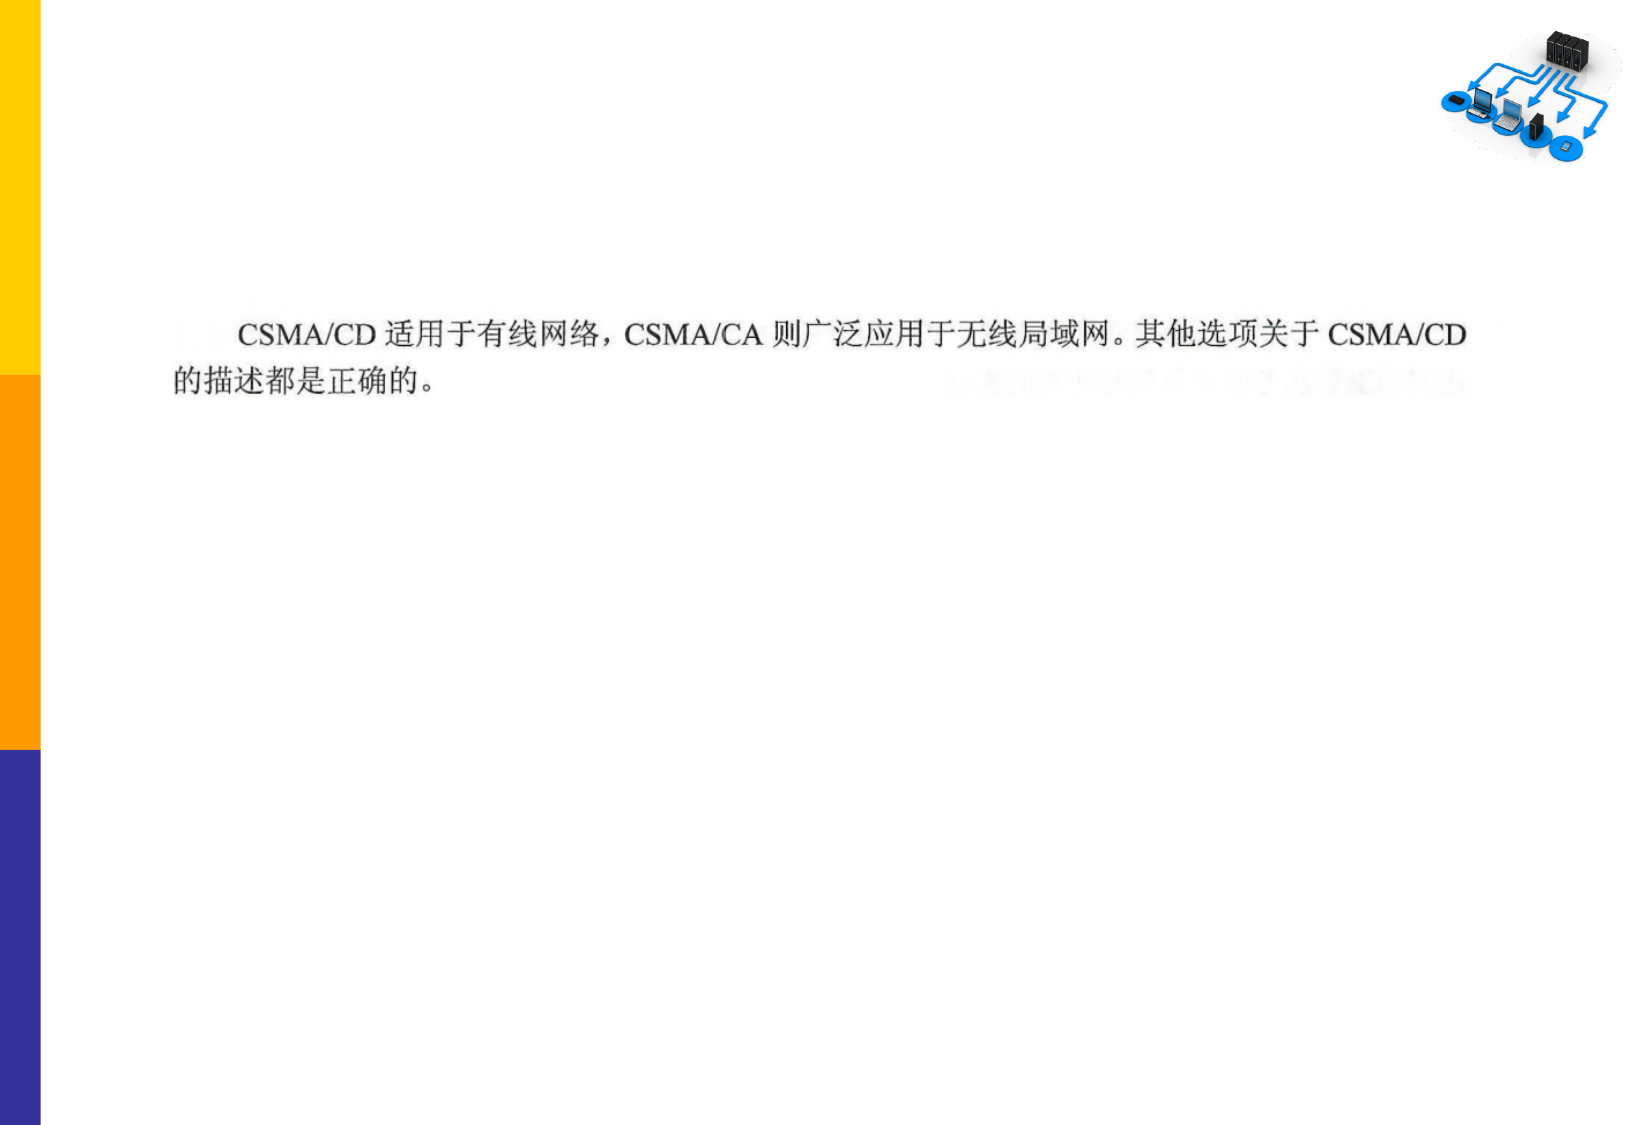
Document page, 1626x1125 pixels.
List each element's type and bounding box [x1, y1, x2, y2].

picture [162, 302, 1515, 408]
picture [1438, 30, 1624, 165]
